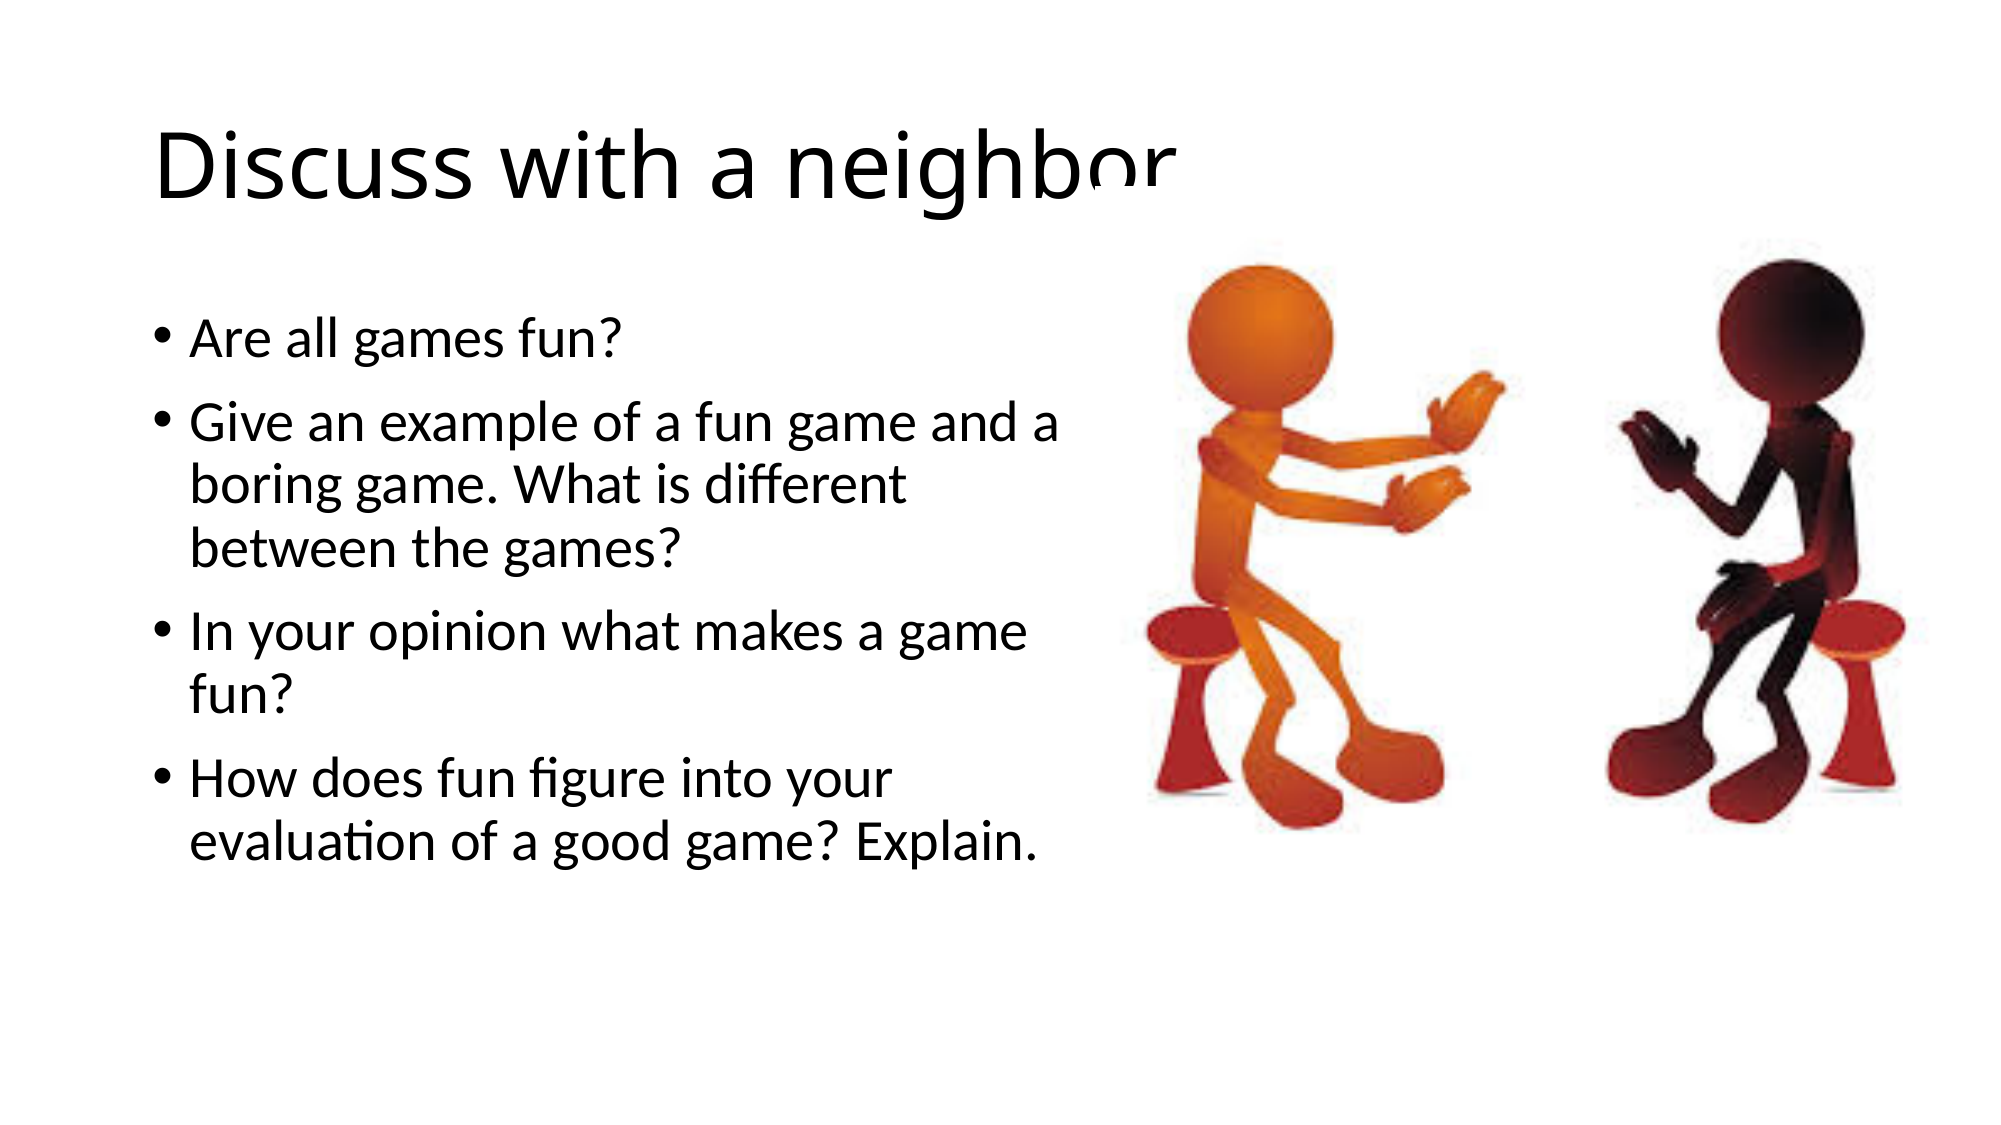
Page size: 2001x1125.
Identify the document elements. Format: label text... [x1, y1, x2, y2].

picture [1095, 186, 1960, 848]
list Are all games fun? Give an example of a fun game and a boring game. What is different between the games? In your opinion what makes a game fun? How does fun figure into your evaluation of a good game? Explain. [137, 299, 1127, 1014]
title Discuss with a neighbor [137, 59, 1863, 278]
